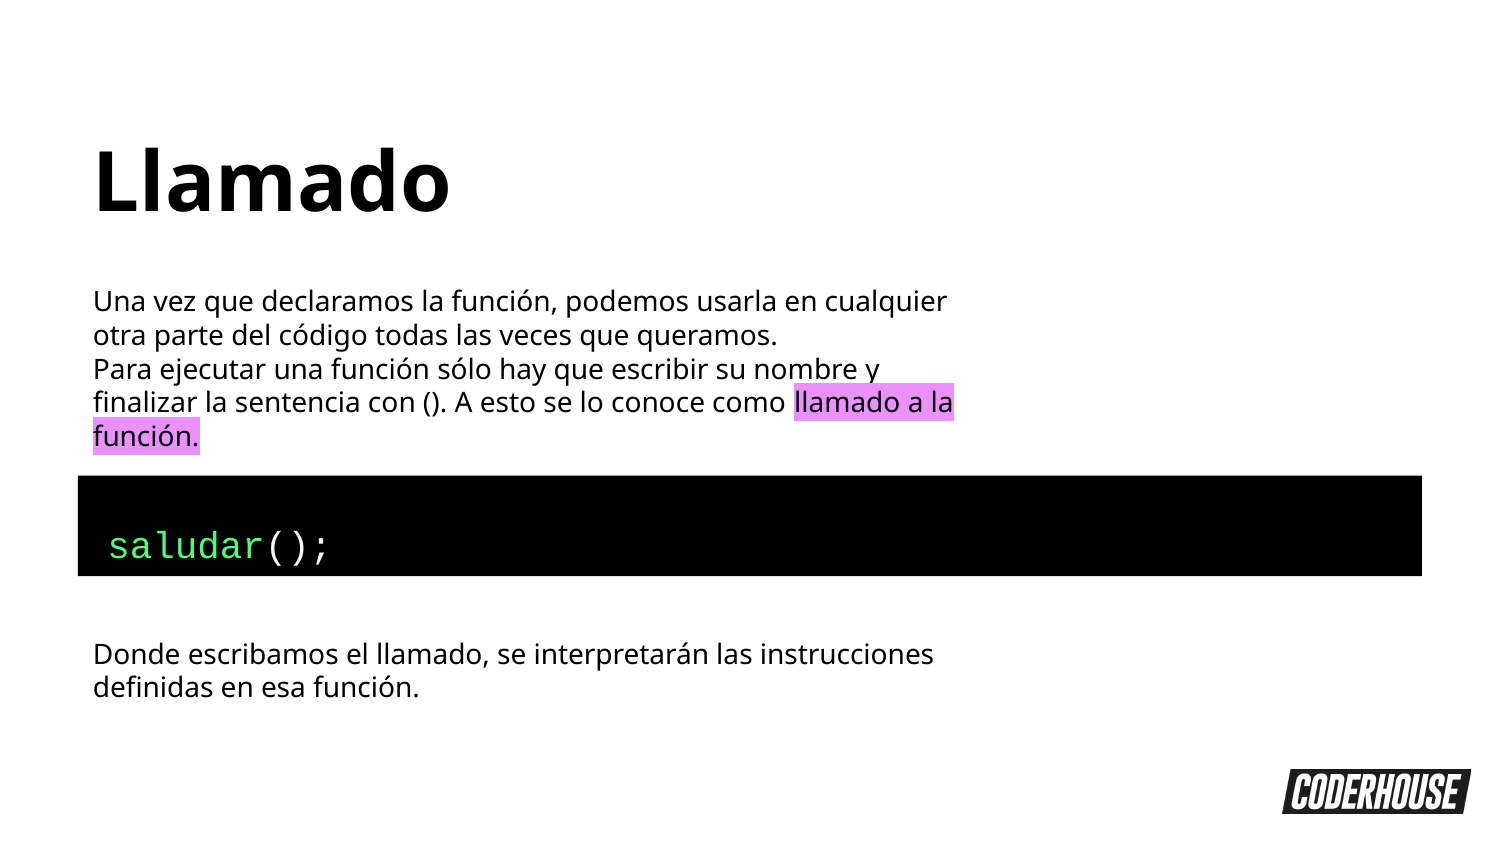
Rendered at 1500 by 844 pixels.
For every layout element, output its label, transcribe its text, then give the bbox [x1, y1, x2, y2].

text_box saludar(); [77, 475, 1422, 577]
text_box Donde escribamos el llamado, se interpretarán las instrucciones definidas en esa función. [77, 620, 1422, 719]
picture [1281, 769, 1471, 814]
text_box Llamado [77, 124, 1422, 245]
text_box Una vez que declaramos la función, podemos usarla en cualquier otra parte del código todas las veces que queramos. Para ejecutar una función sólo hay que escribir su nombre y finalizar la sentencia con (). A esto se lo conoce como llamado a la función. [77, 268, 1422, 468]
